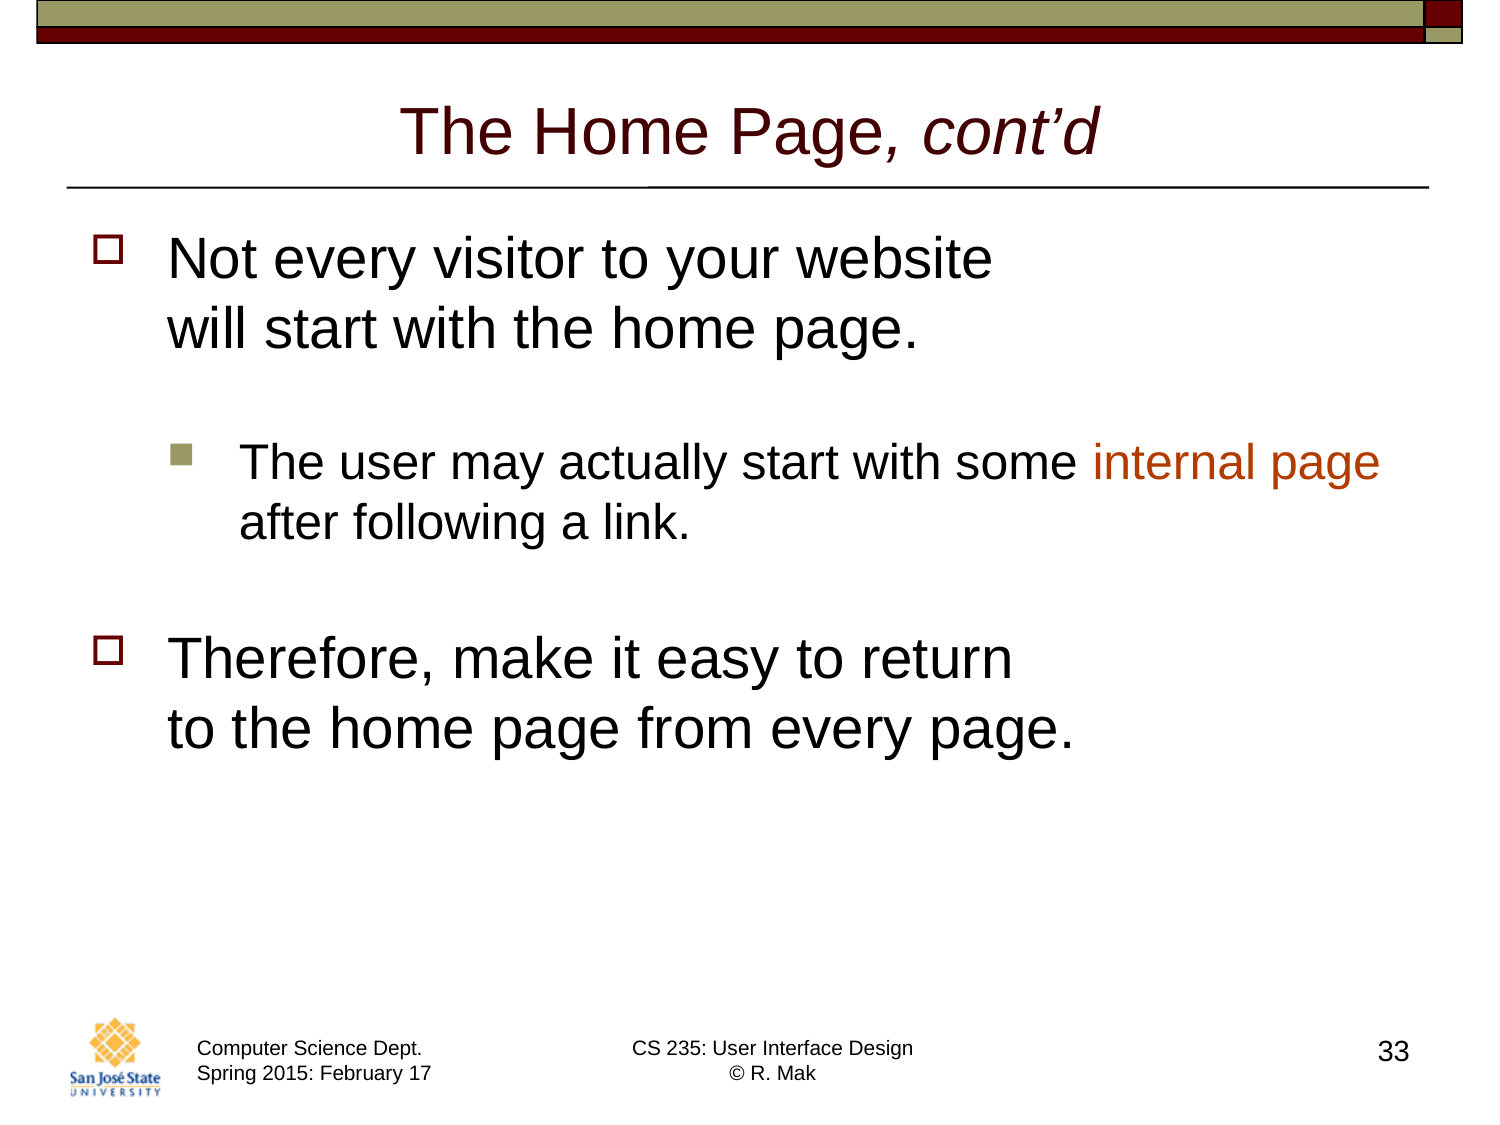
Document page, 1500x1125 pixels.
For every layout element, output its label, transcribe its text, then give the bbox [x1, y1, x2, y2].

title The Home Page, cont’d [75, 67, 1425, 175]
slide_number 33 [1112, 1025, 1425, 1100]
list Not every visitor to your website will start with the home page. The user may actually start with some internal page after following a link. Therefore, make it easy to return to the home page from every page. [75, 212, 1425, 1006]
picture [60, 1012, 166, 1112]
